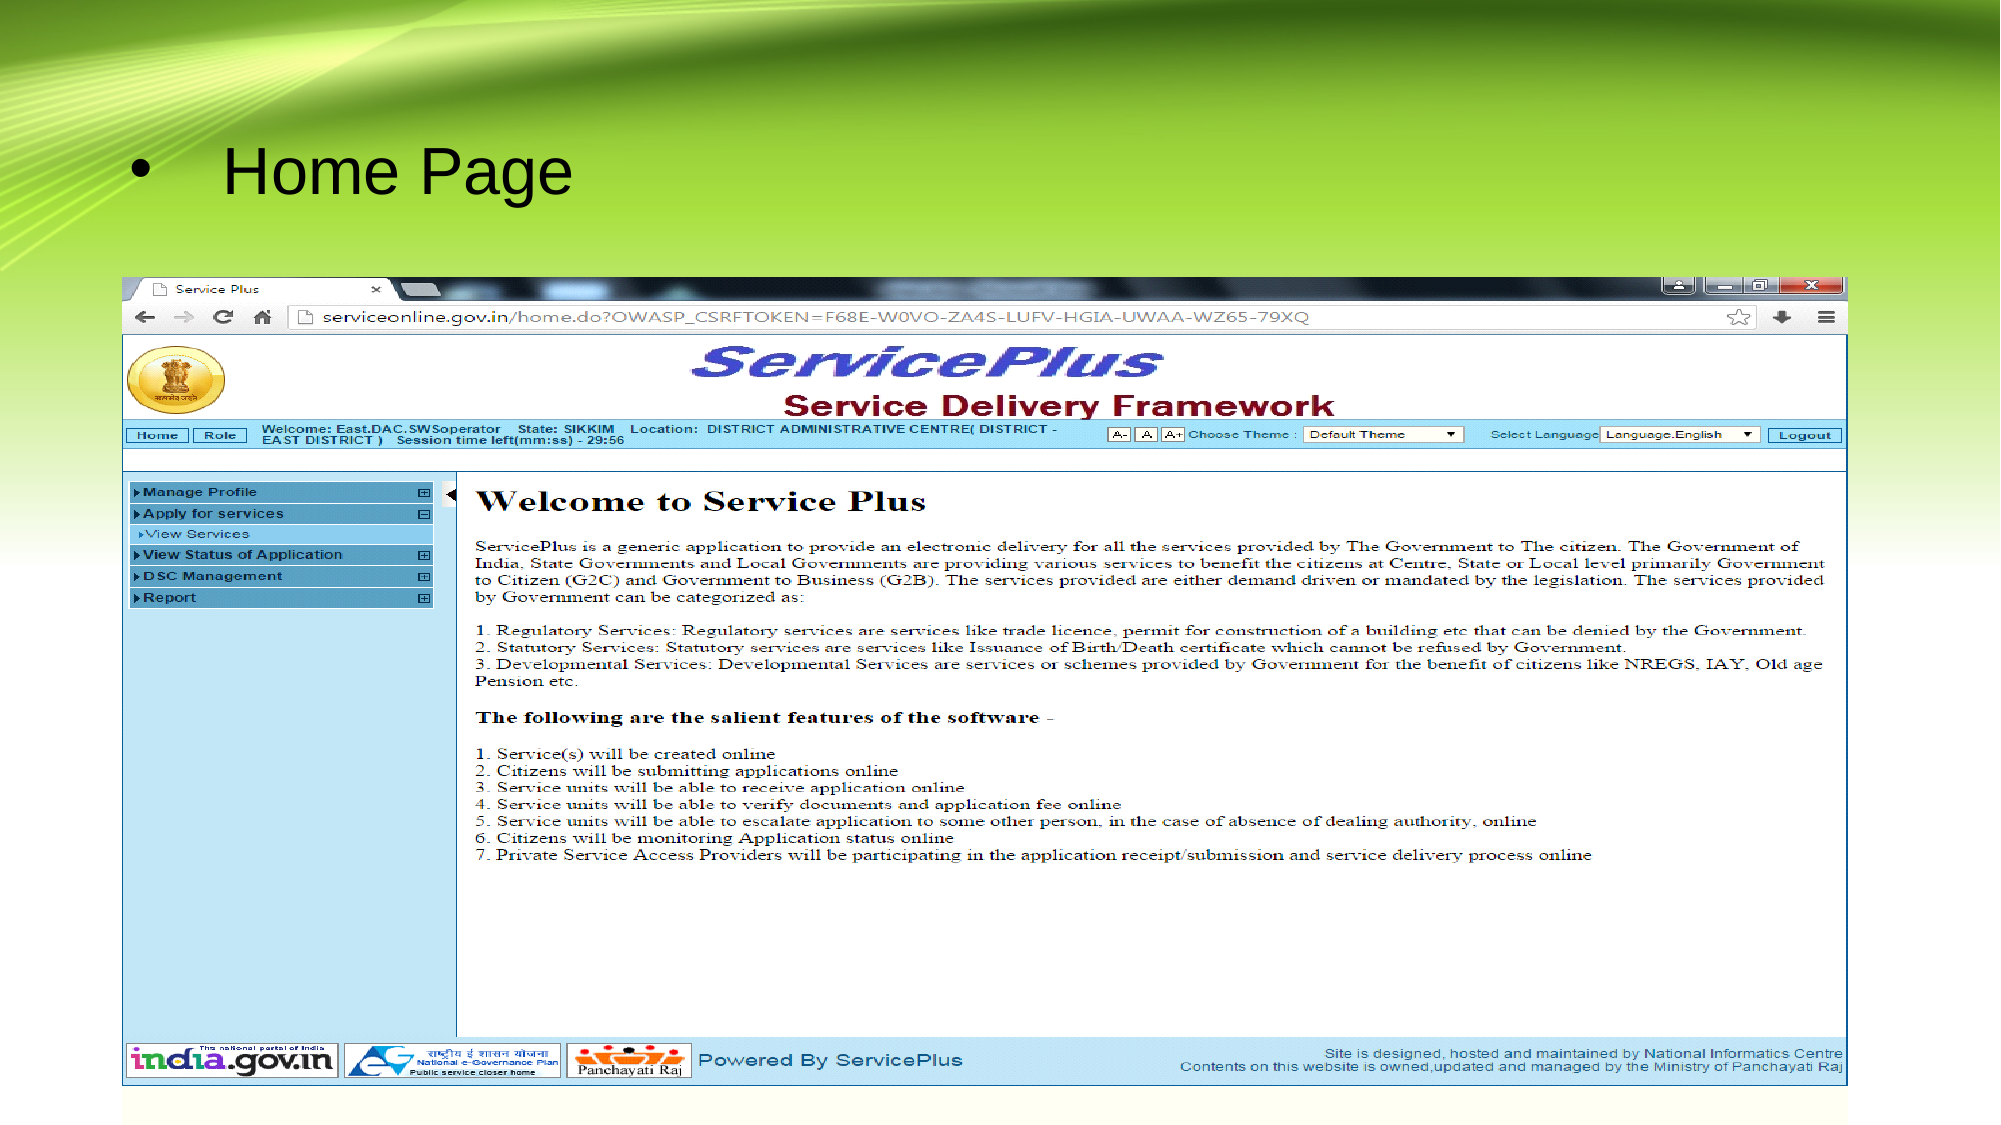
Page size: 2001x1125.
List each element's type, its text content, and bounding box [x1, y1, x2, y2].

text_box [122, 277, 1848, 1125]
title Home Page [114, 58, 1840, 277]
picture [0, 0, 2000, 1125]
